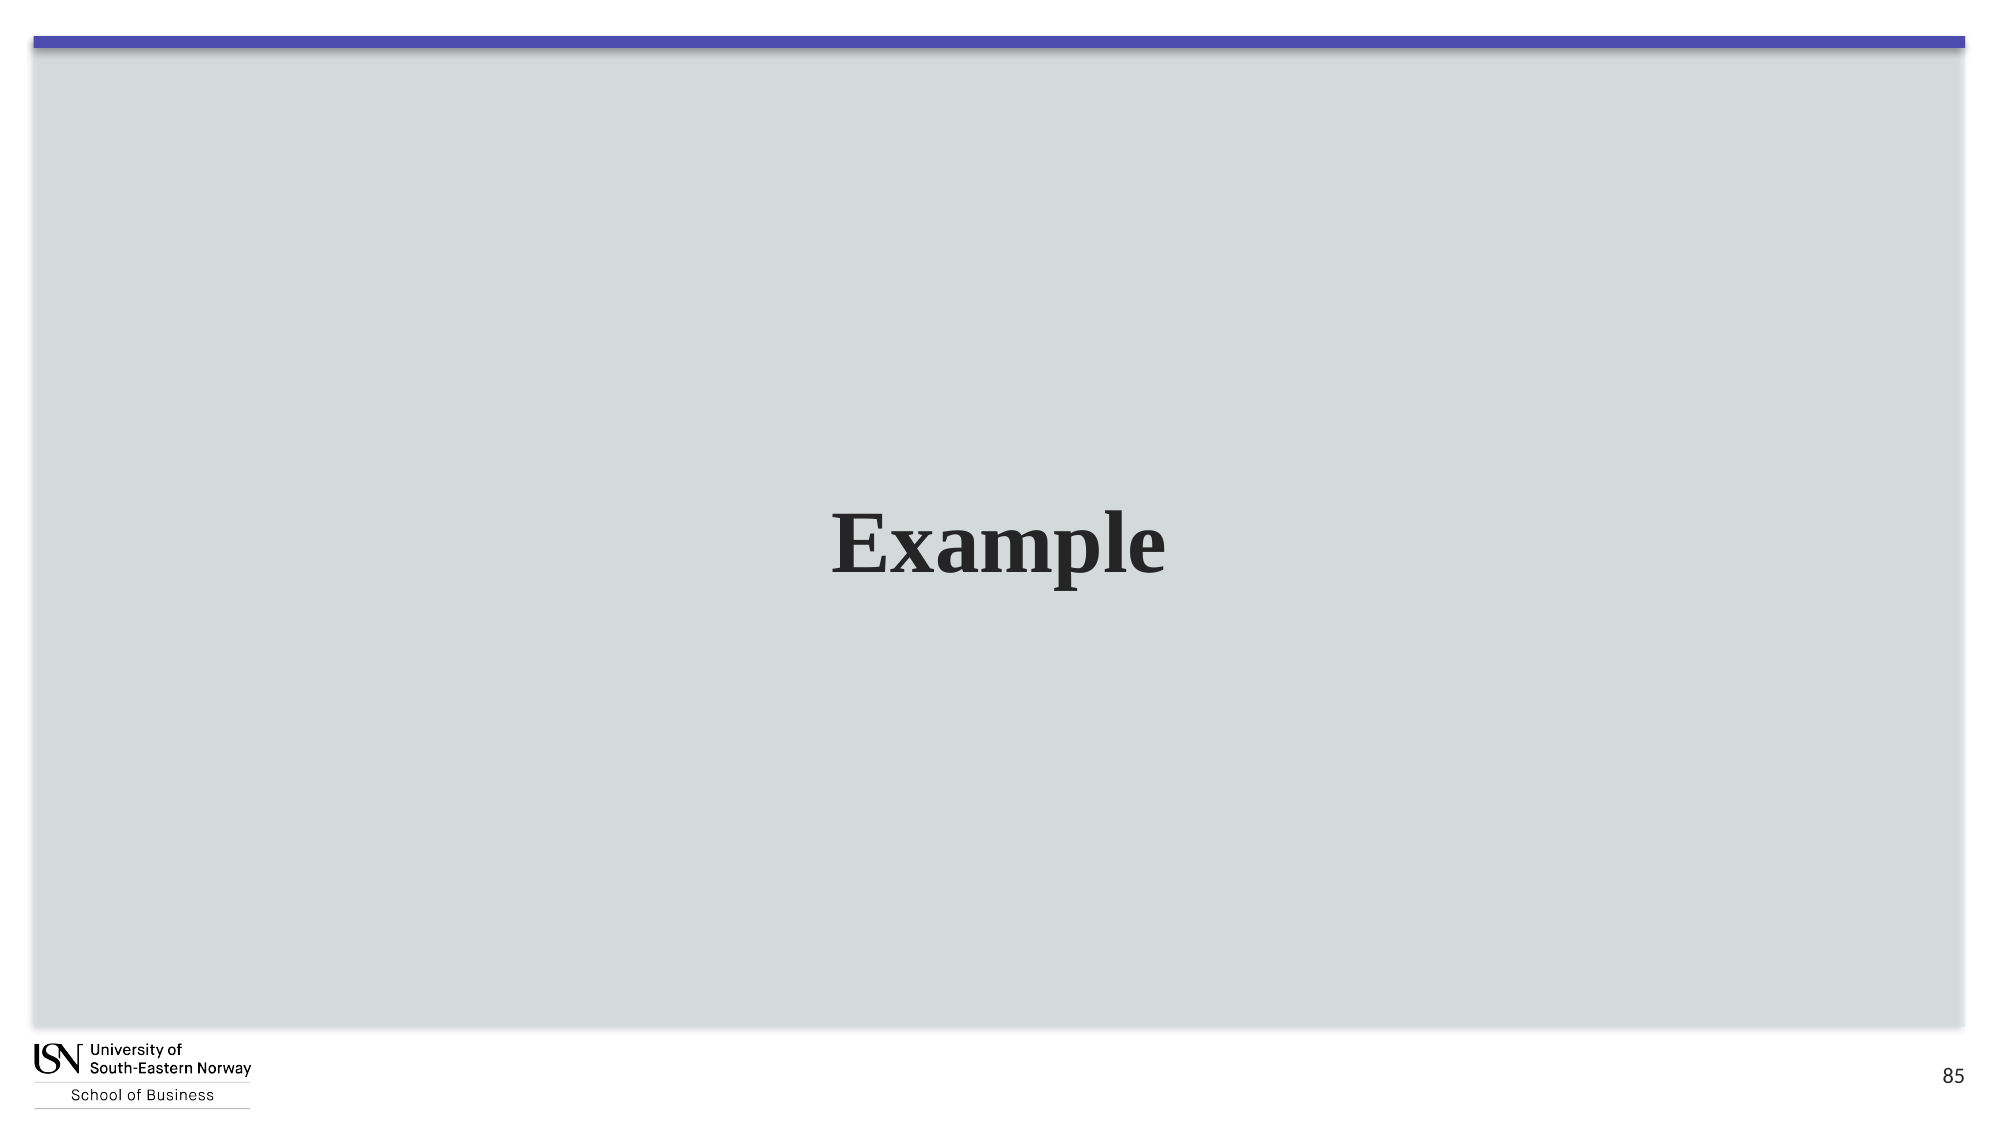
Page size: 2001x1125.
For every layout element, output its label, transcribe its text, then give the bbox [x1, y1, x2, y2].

list Example [33, 47, 1966, 1027]
slide_number 85 [1498, 1057, 1966, 1093]
picture [16, 1025, 274, 1125]
